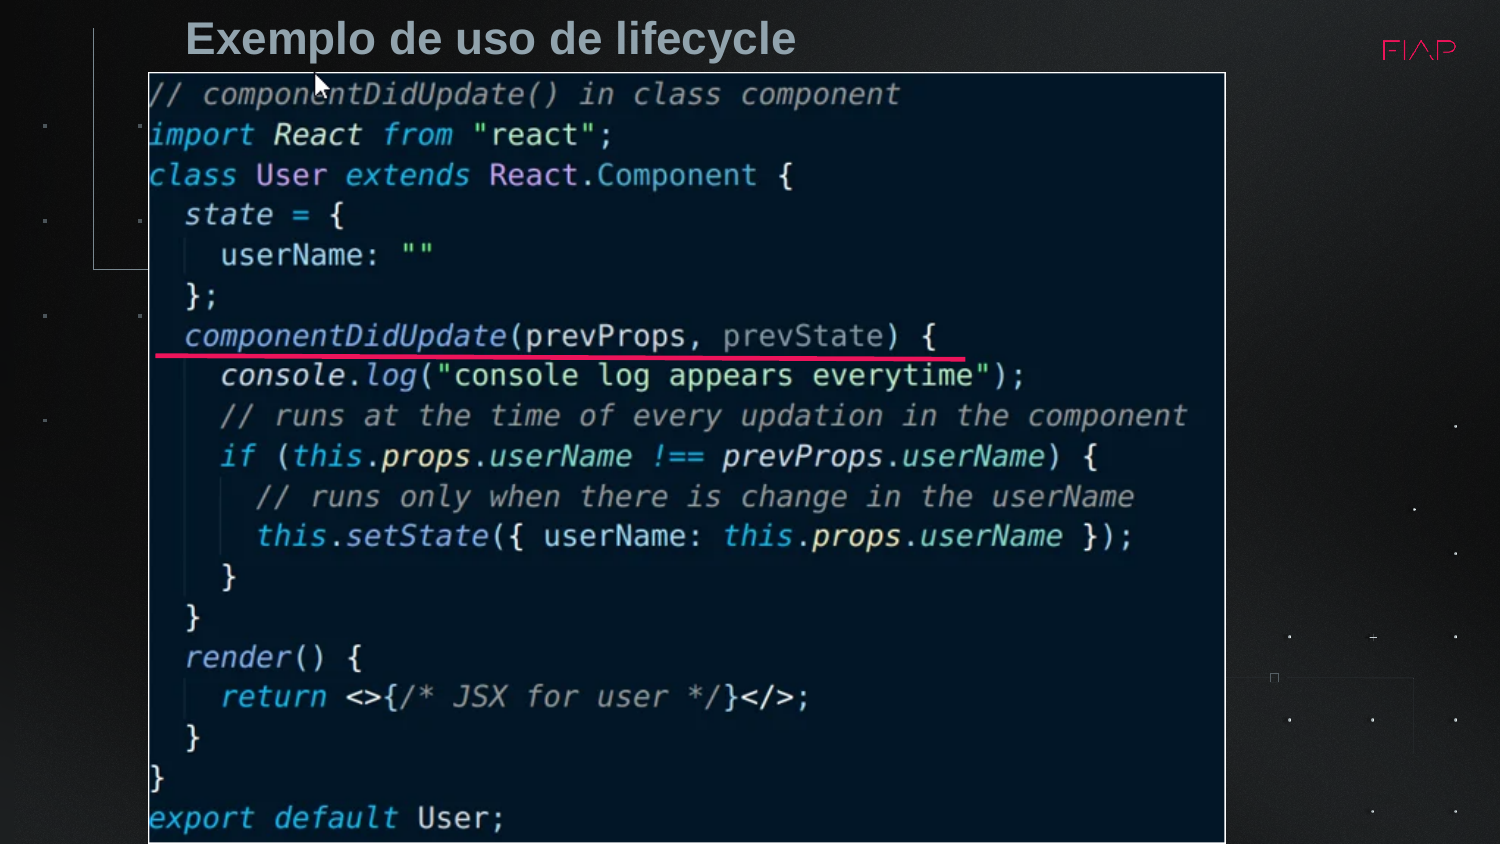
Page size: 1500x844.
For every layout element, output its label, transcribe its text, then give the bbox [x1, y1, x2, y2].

picture [0, 0, 1500, 844]
text_box Exemplo de uso de lifecycle [170, 1, 1334, 72]
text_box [155, 355, 966, 360]
